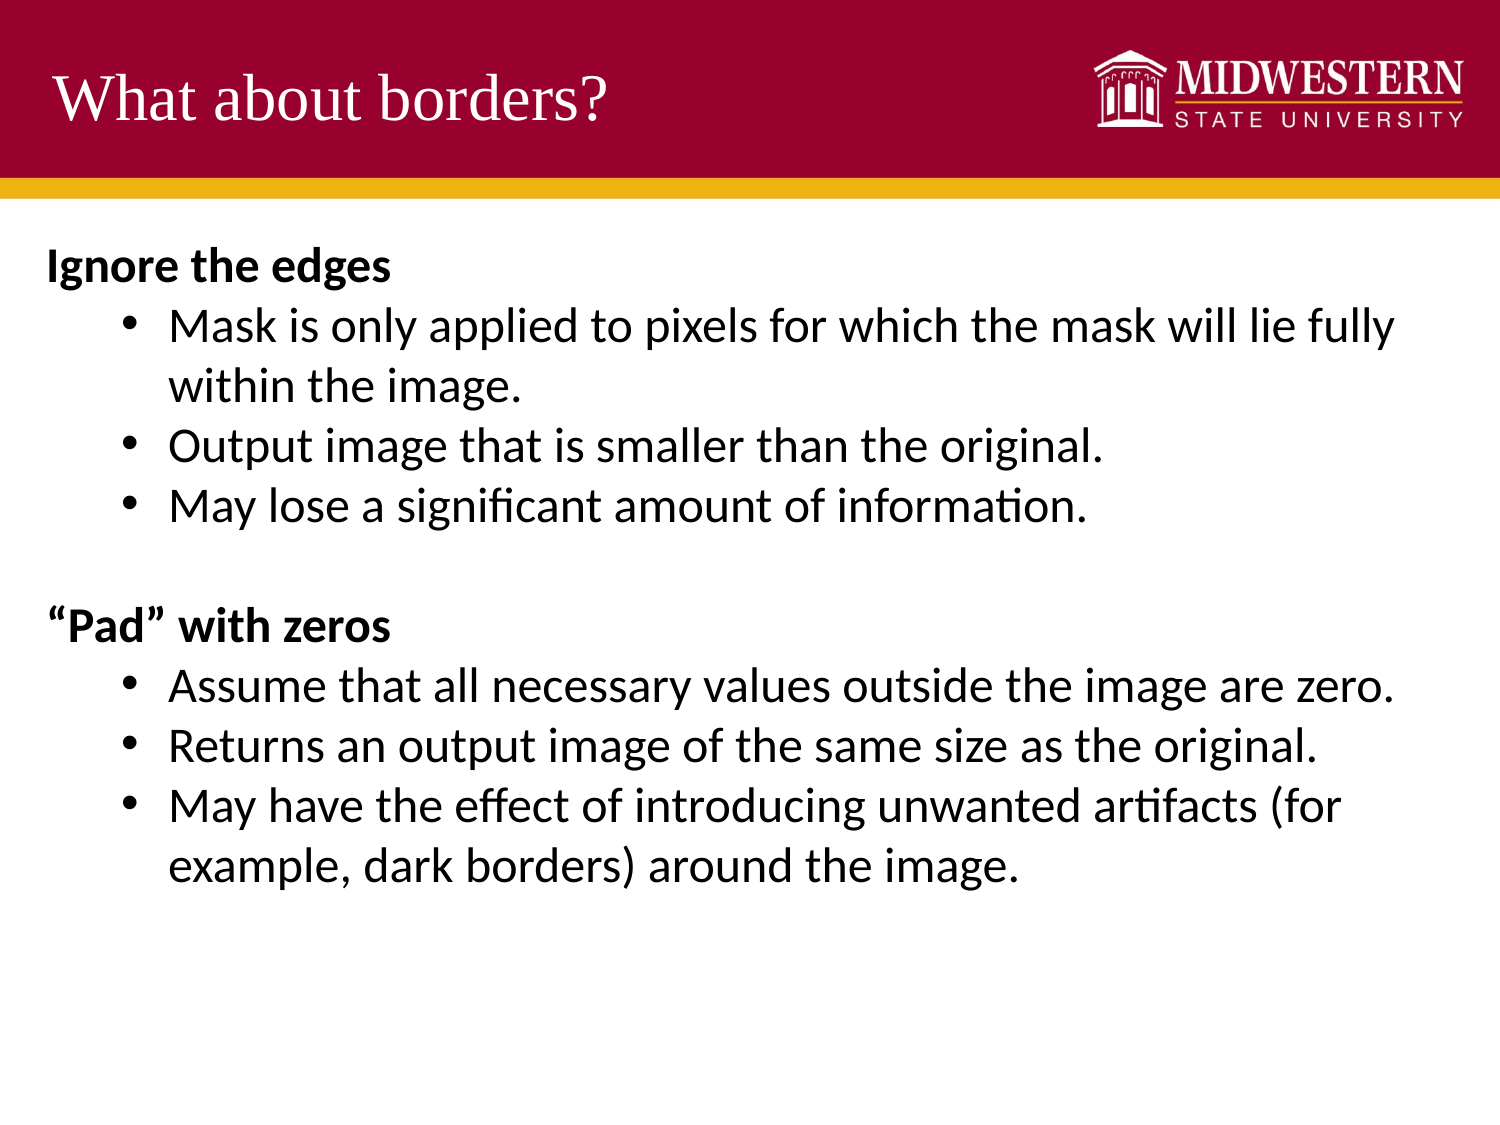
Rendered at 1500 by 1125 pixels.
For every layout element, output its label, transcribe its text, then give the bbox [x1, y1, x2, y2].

picture [0, 0, 1500, 1125]
title What about borders? [37, 24, 975, 163]
text_box Ignore the edges Mask is only applied to pixels for which the mask will lie fully within the image. Output image that is smaller than the original. May lose a significant amount of information. “Pad” with zeros Assume that all necessary values outside the image are zero. Returns an output image of the same size as the original. May have the effect of introducing unwanted artifacts (for example, dark borders) around the image. [31, 224, 1488, 970]
